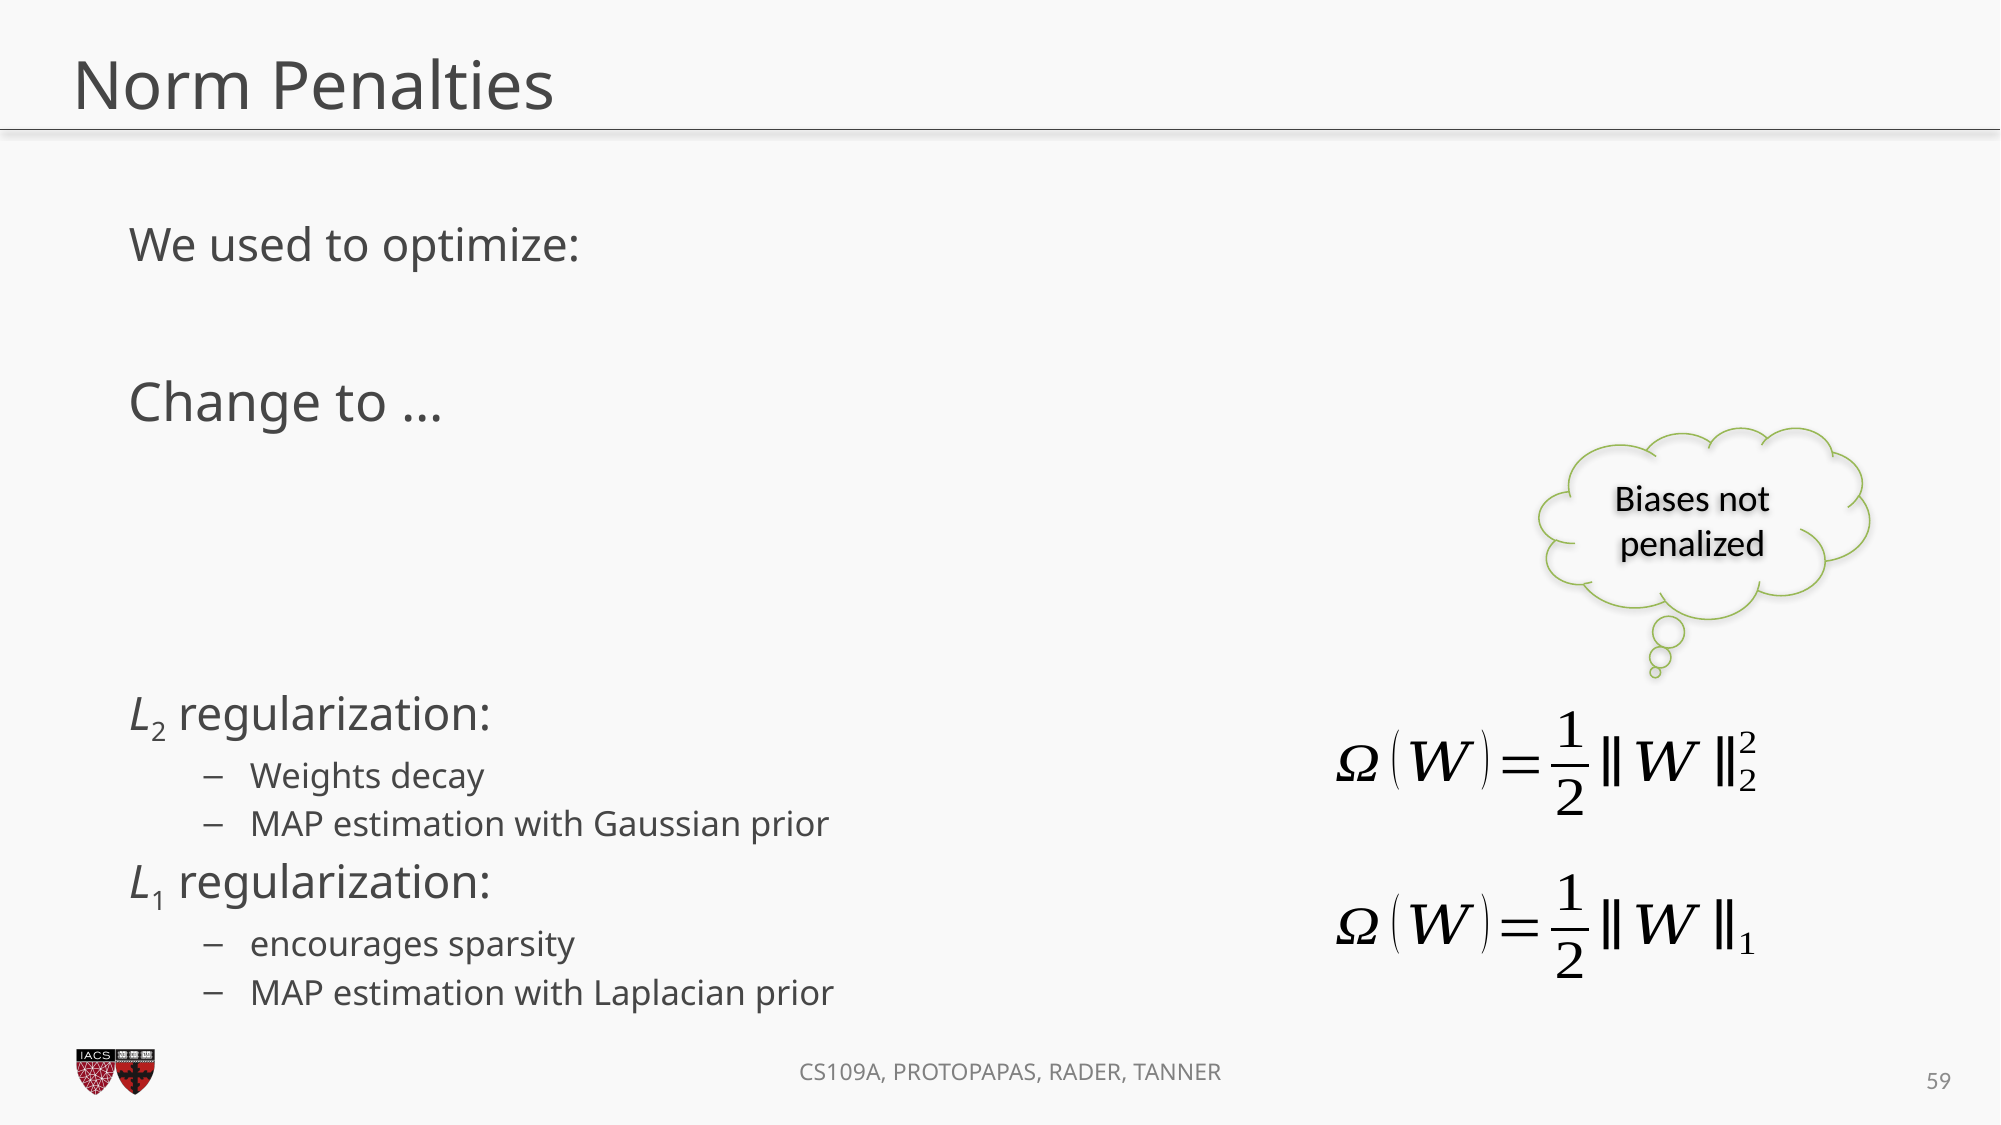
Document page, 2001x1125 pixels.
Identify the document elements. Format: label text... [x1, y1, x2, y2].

text_box Biases not penalized [1648, 615, 1686, 679]
slide_number 59 [1500, 1050, 1967, 1110]
title Norm Penalties [57, 35, 1943, 162]
text_box Biases not penalized [1538, 427, 1871, 621]
picture [75, 1049, 155, 1095]
